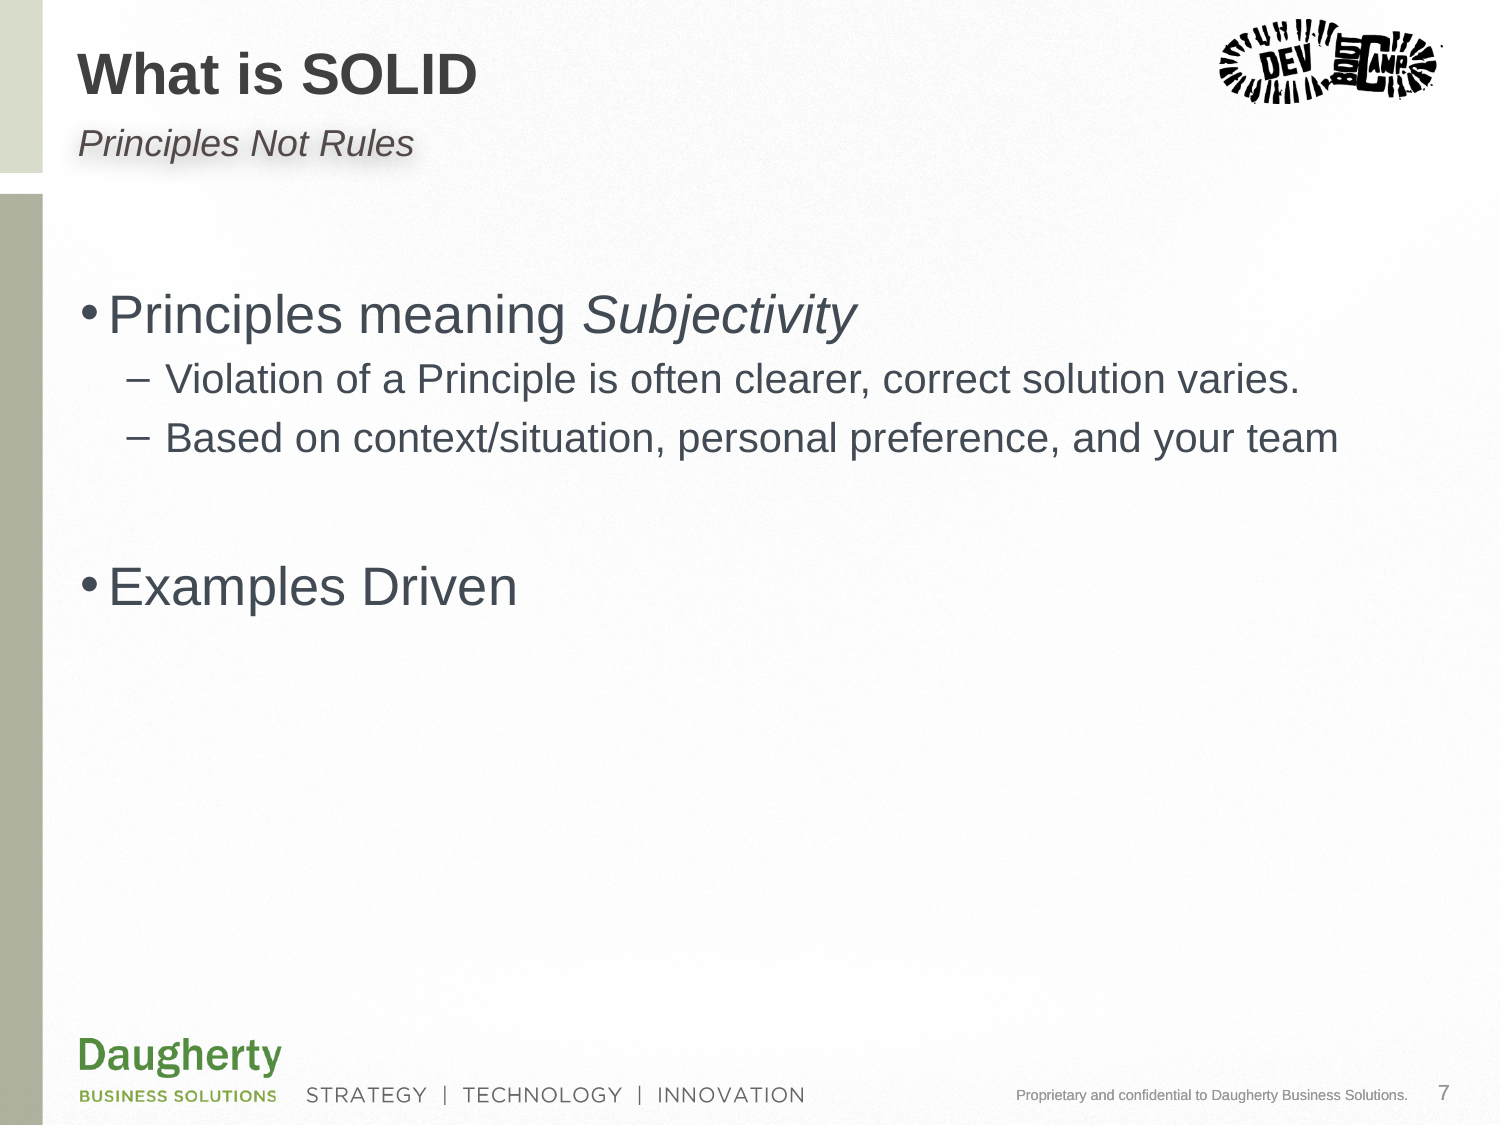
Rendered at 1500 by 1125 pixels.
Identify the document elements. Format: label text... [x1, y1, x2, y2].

list Principles meaning Subjectivity Violation of a Principle is often clearer, correct solution varies. Based on context/situation, personal preference, and your team Examples Driven [64, 196, 1444, 1049]
picture [0, 0, 1500, 1125]
title What is SOLID [62, 14, 1447, 107]
footer Proprietary and confidential to Daugherty Business Solutions. [844, 1078, 1424, 1125]
list Principles Not Rules [62, 110, 1450, 178]
slide_number 7 [1423, 1071, 1500, 1123]
